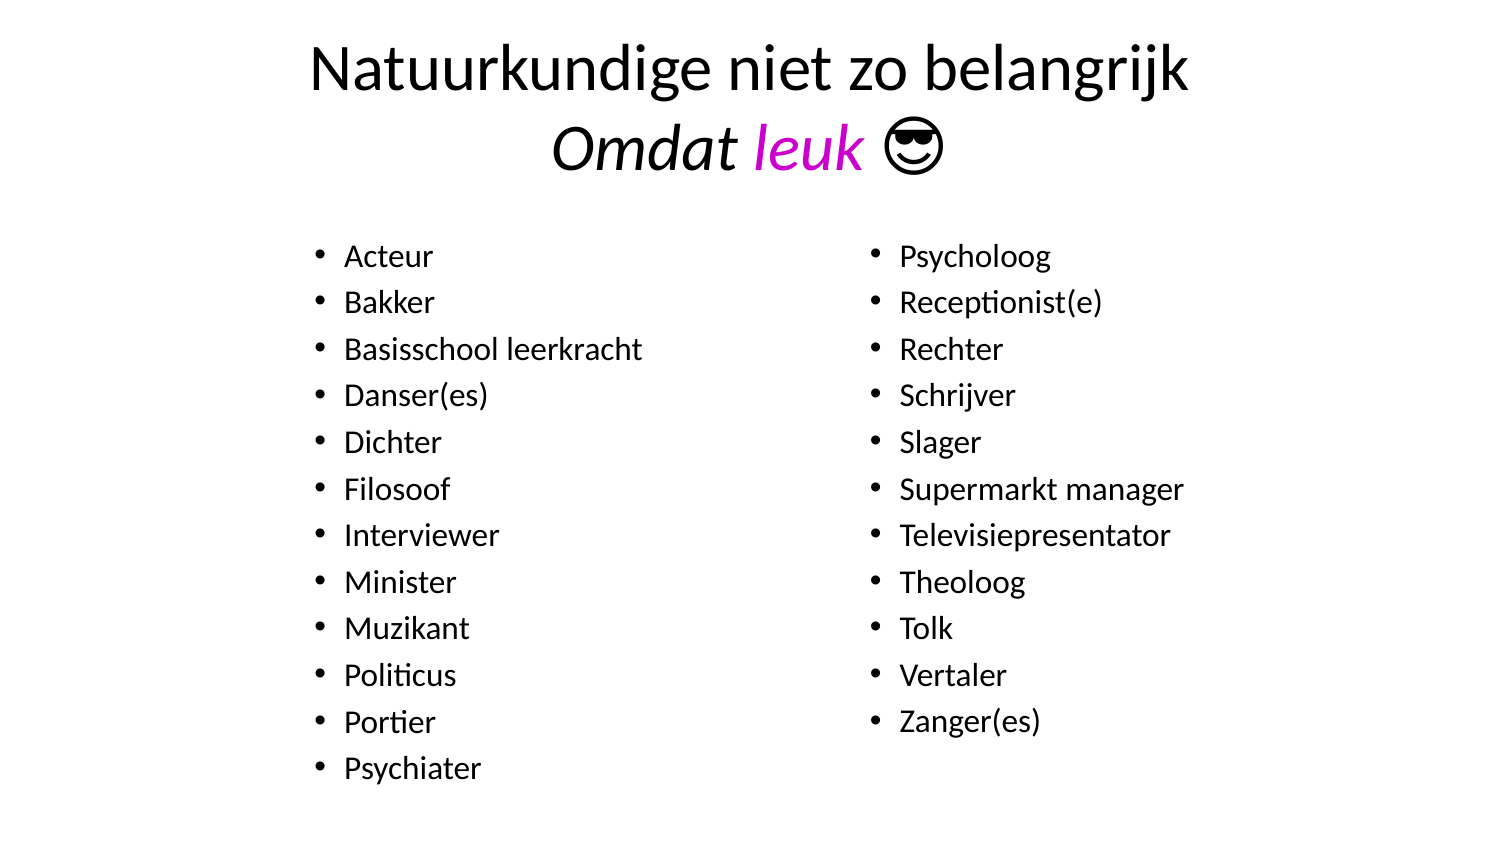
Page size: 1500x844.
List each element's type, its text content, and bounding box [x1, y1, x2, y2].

text_box Acteur Bakker Basisschool leerkracht Danser(es) Dichter Filosoof Interviewer Minister Muzikant Politicus Portier Psychiater [314, 233, 663, 787]
text_box Psycholoog Receptionist(e) Rechter Schrijver Slager Supermarkt manager Televisiepresentator Theoloog Tolk Vertaler Zanger(es) [869, 233, 1218, 740]
title Natuurkundige niet zo belangrijk Omdat leuk 😎 [75, 33, 1425, 175]
